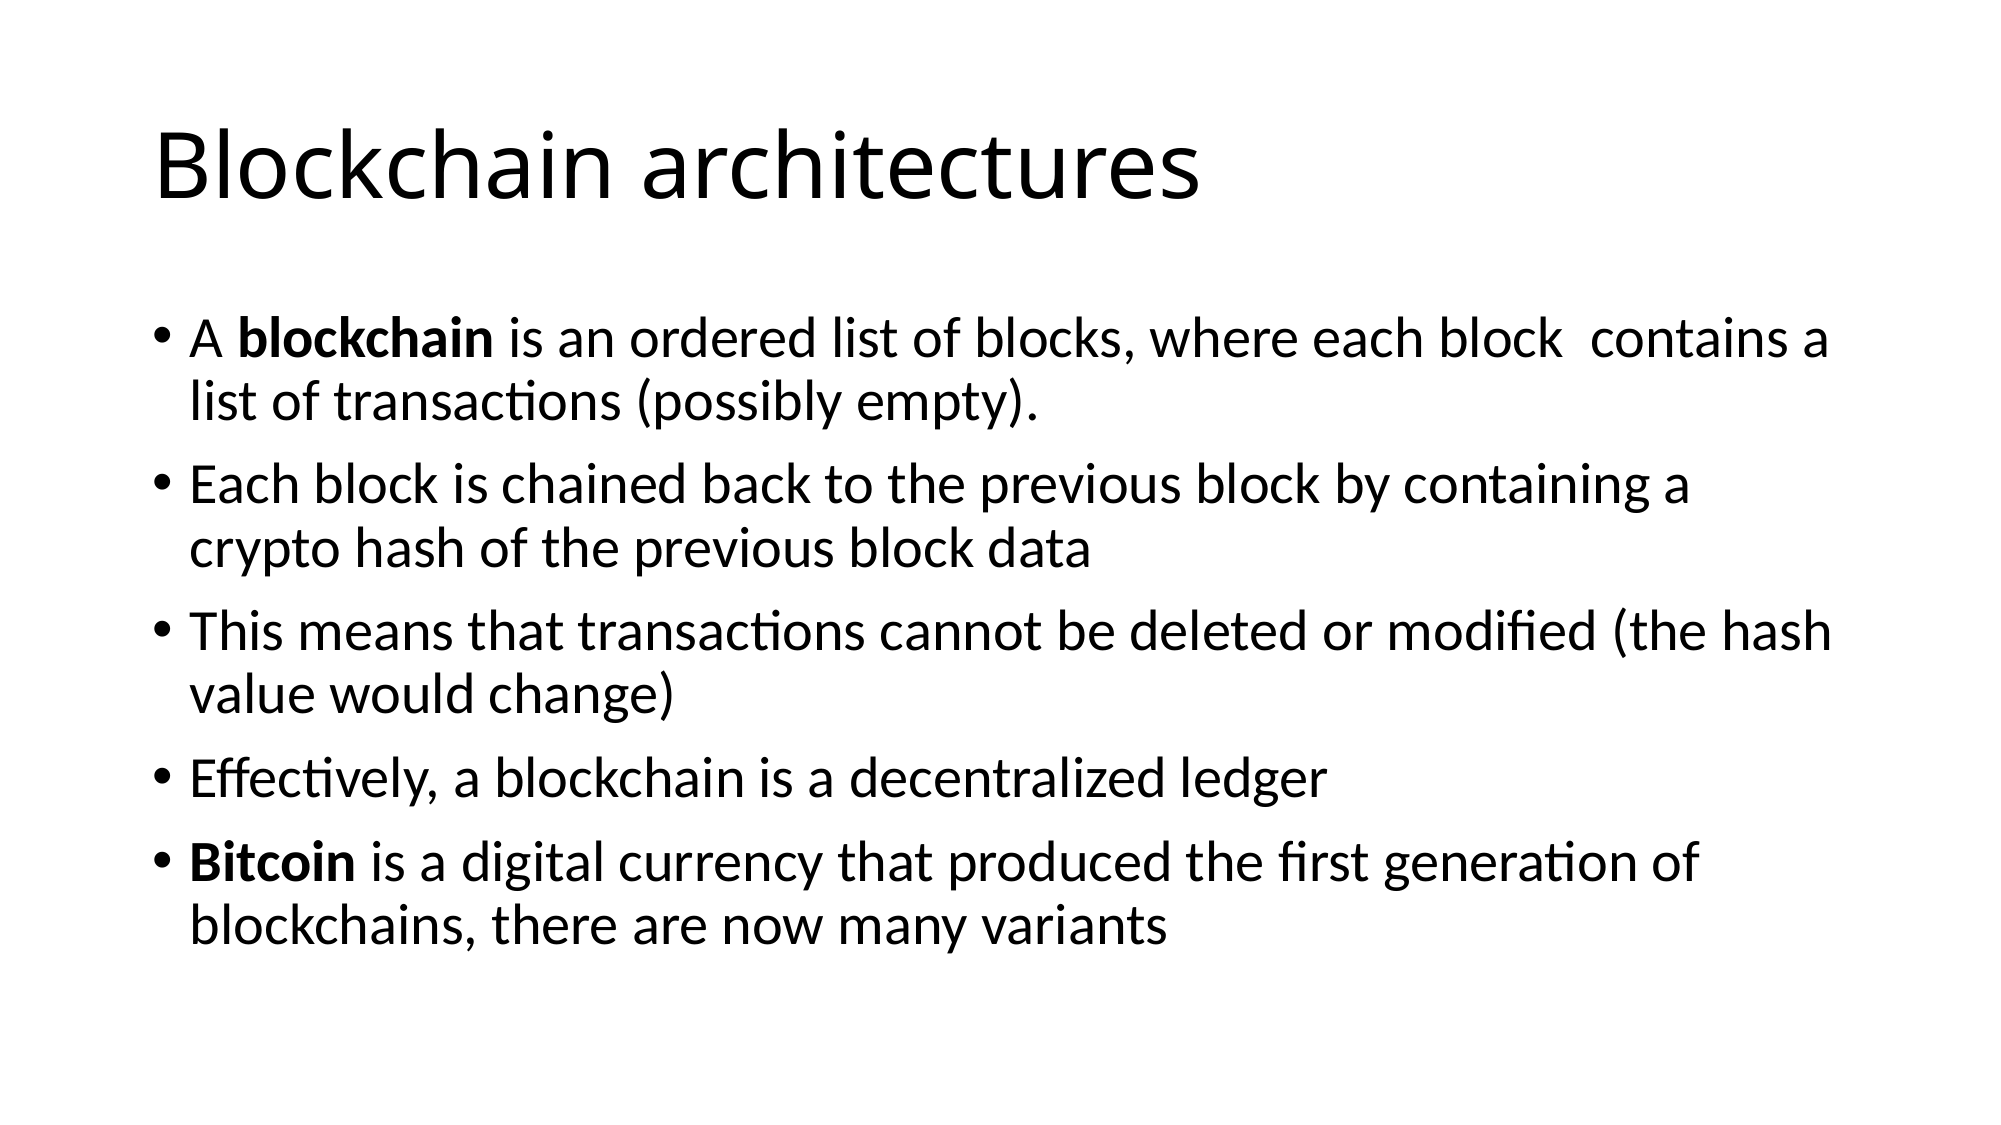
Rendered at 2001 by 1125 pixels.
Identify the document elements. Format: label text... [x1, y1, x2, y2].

list A blockchain is an ordered list of blocks, where each block contains a list of transactions (possibly empty). Each block is chained back to the previous block by containing a crypto hash of the previous block data This means that transactions cannot be deleted or modified (the hash value would change) Effectively, a blockchain is a decentralized ledger Bitcoin is a digital currency that produced the first generation of blockchains, there are now many variants [137, 299, 1863, 1014]
title Blockchain architectures [137, 59, 1863, 278]
